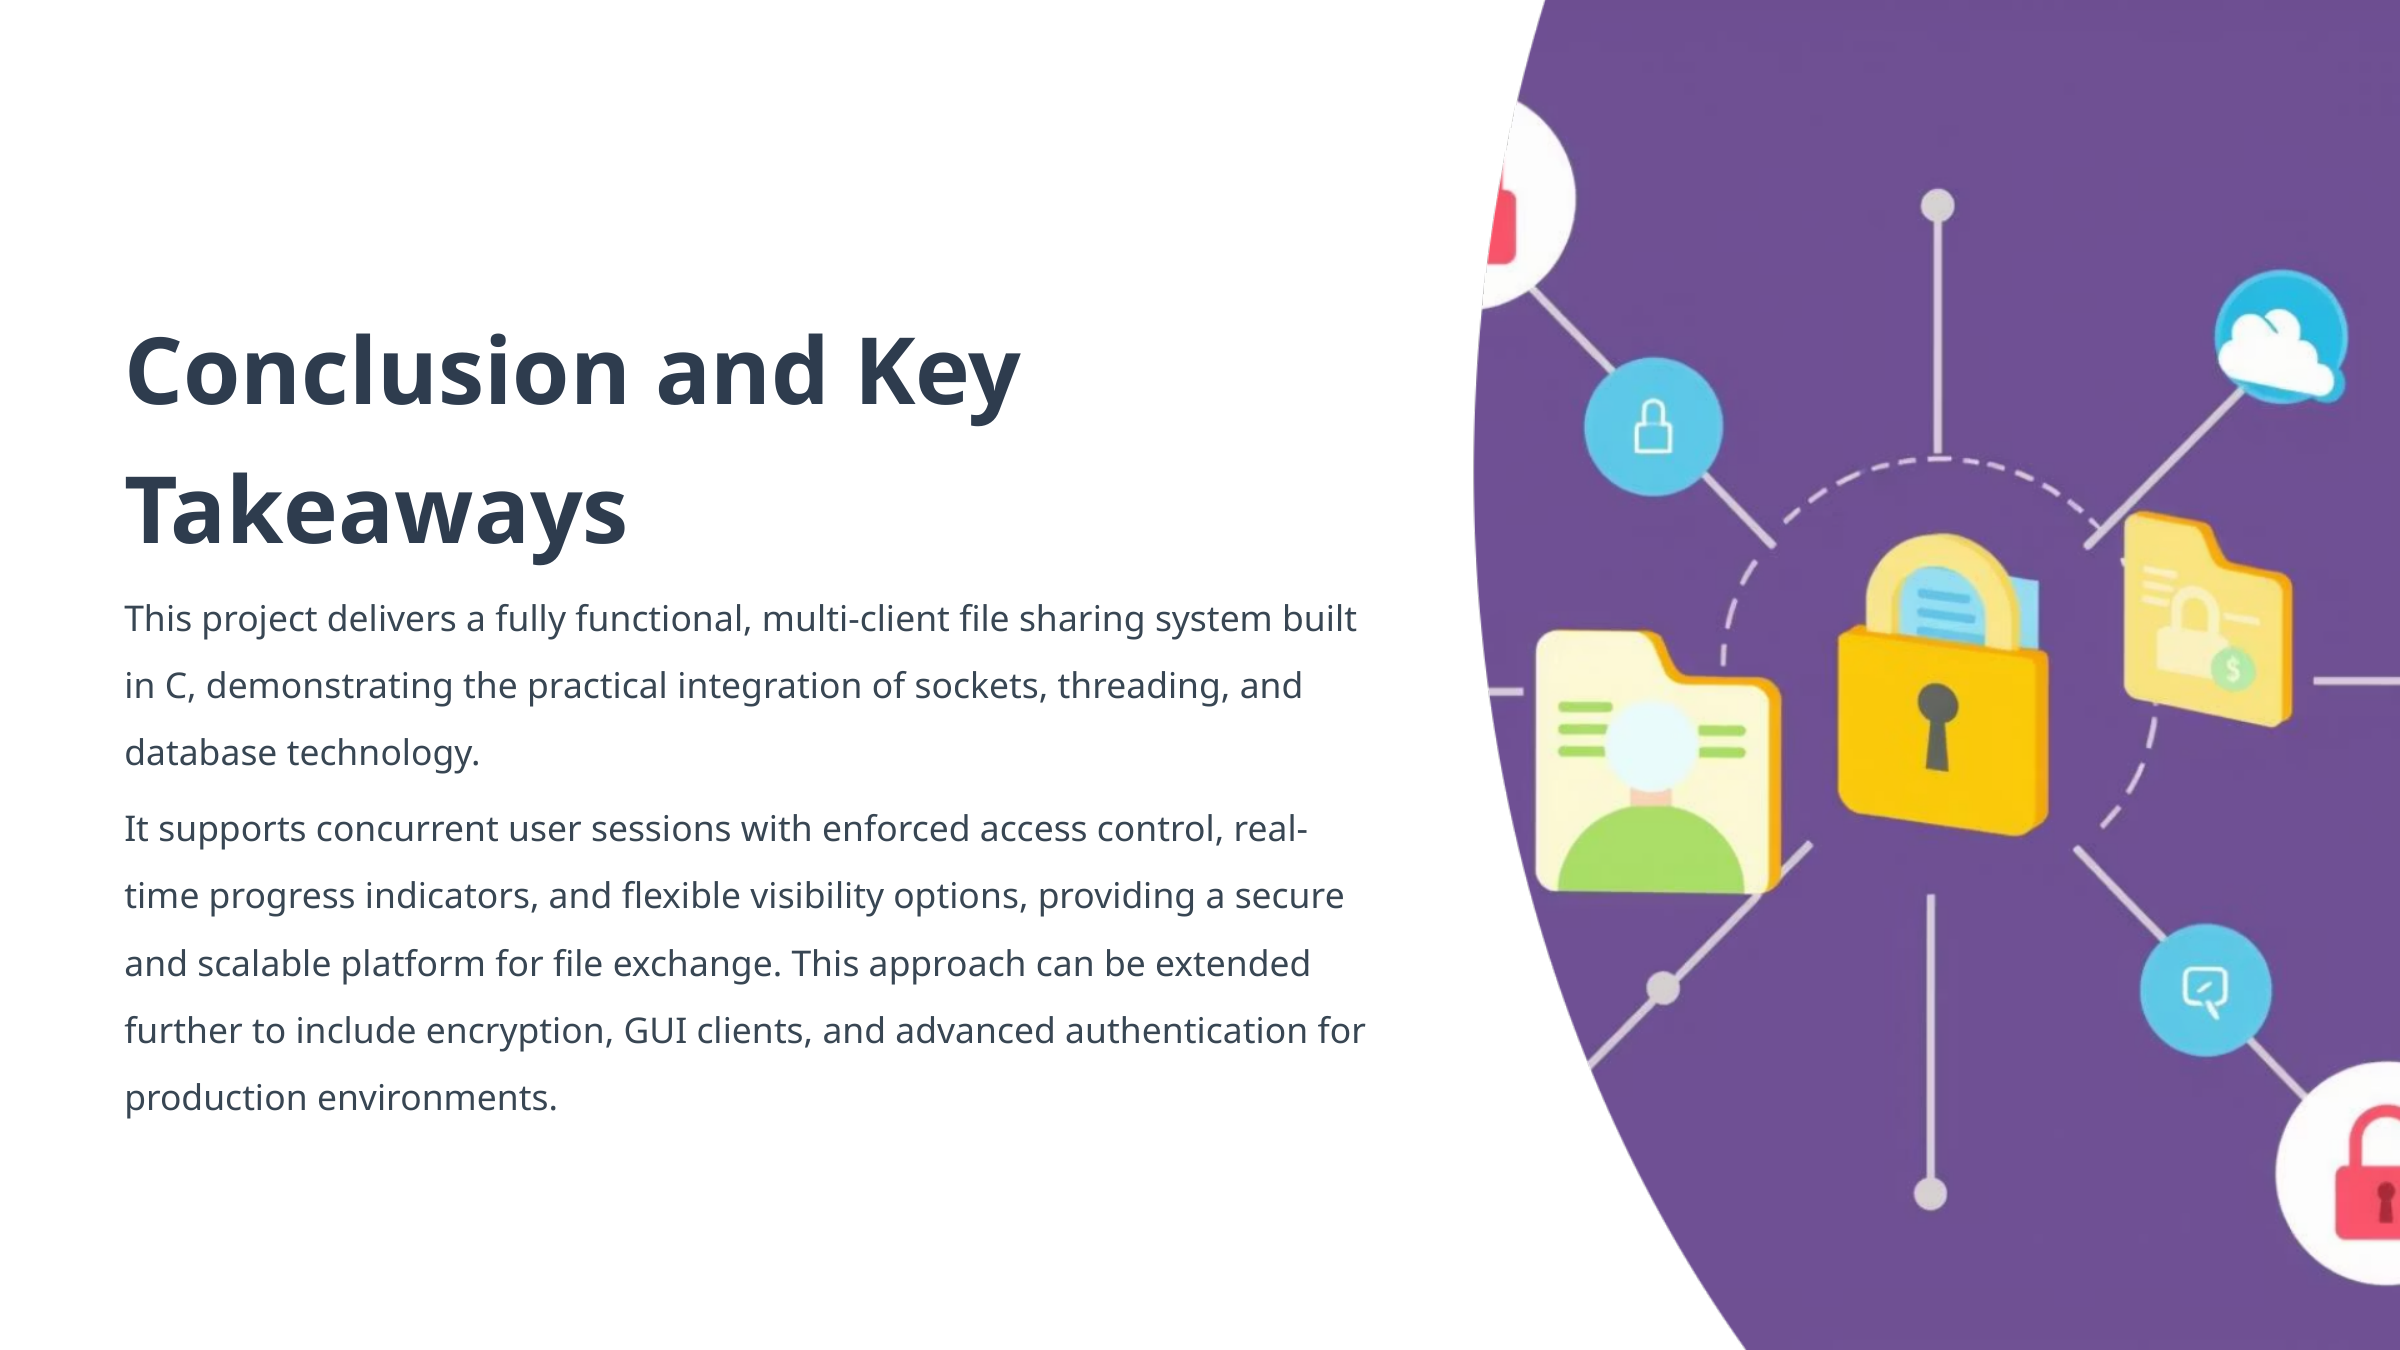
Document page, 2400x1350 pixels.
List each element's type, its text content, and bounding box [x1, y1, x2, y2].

text_box This project delivers a fully functional, multi-client file sharing system built in C, demonstrating the practical integration of sockets, threading, and database technology. [124, 571, 1376, 742]
text_box It supports concurrent user sessions with enforced access control, real-time progress indicators, and flexible visibility options, providing a secure and scalable platform for file exchange. This approach can be extended further to include encryption, GUI clients, and advanced authentication for production environments. [124, 781, 1376, 1066]
picture [1454, 0, 2400, 1350]
text_box Conclusion and Key Takeaways [124, 283, 1376, 518]
